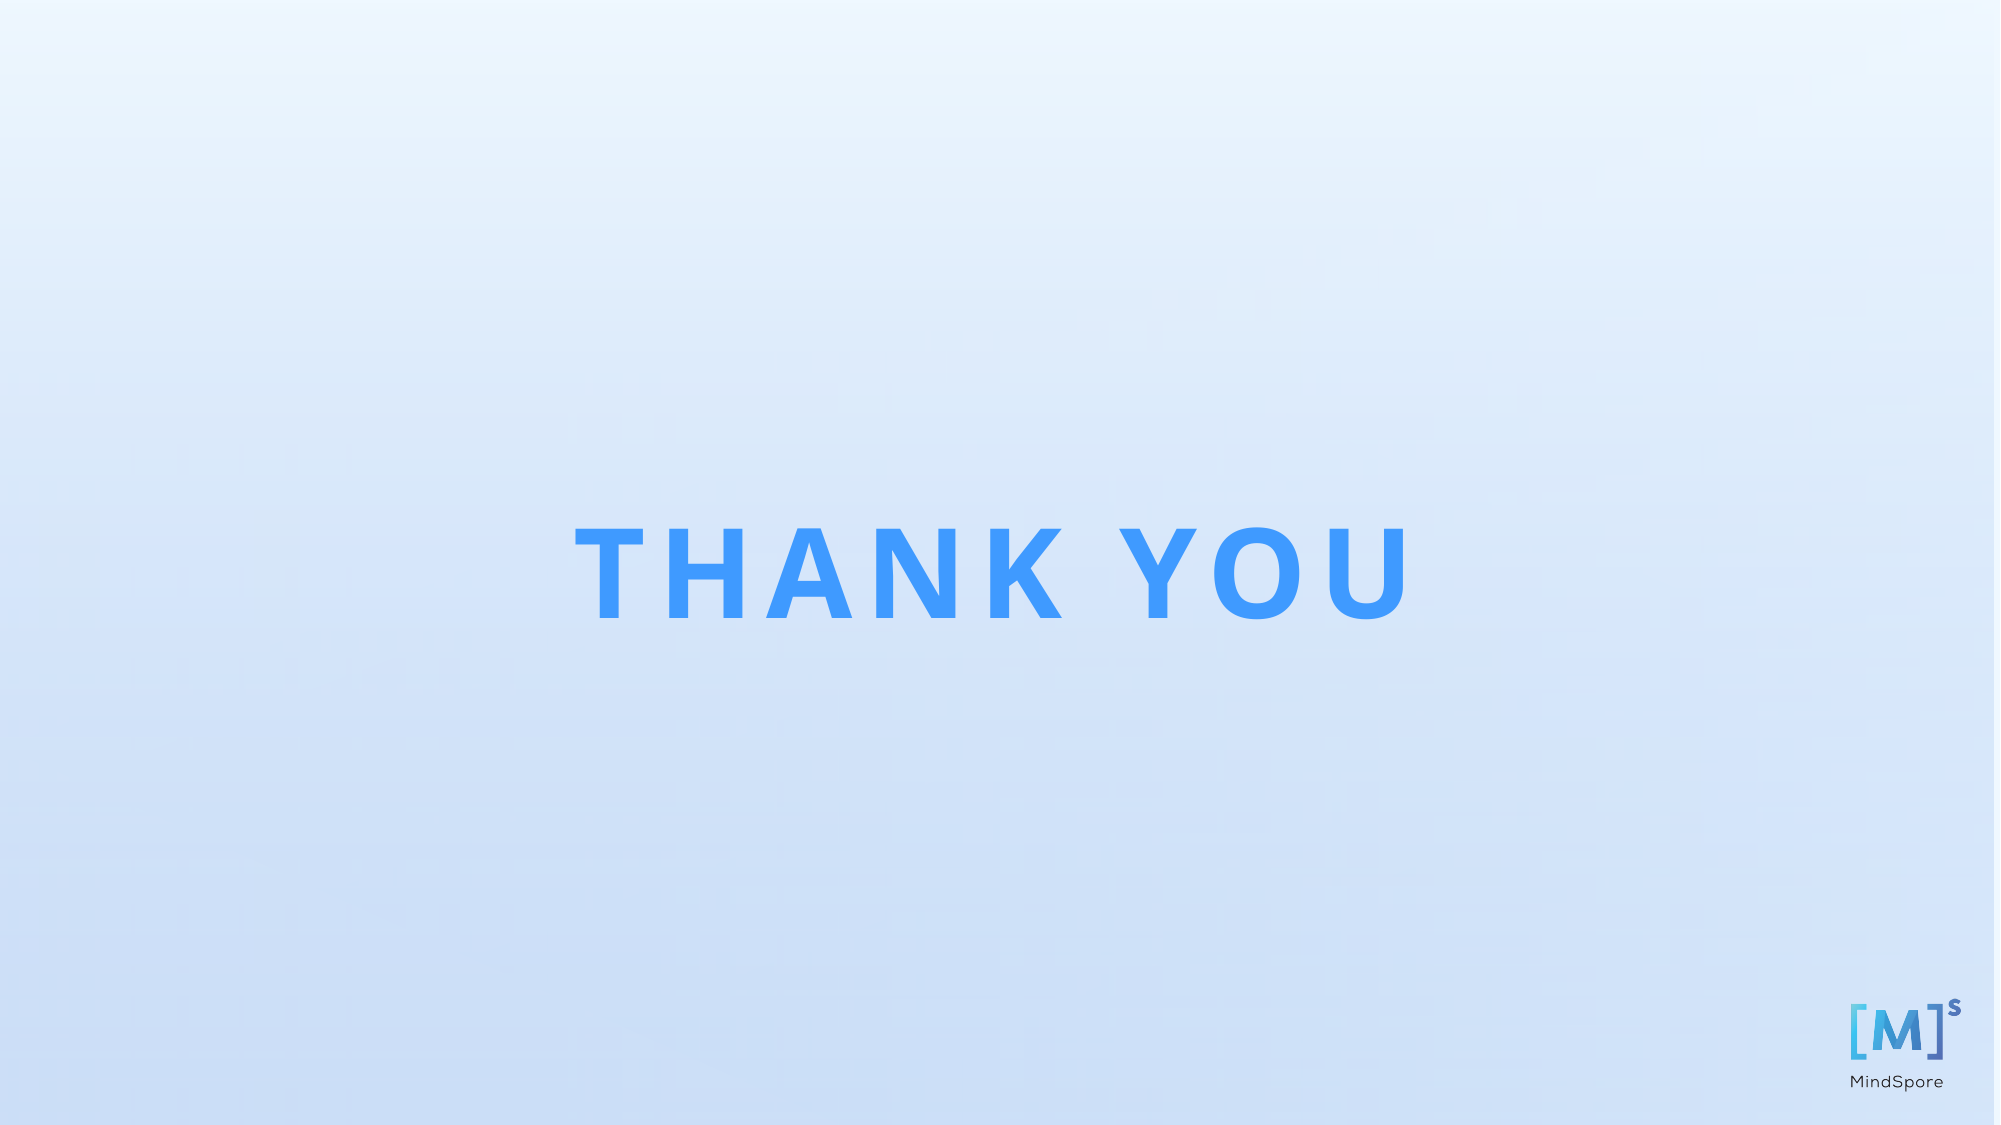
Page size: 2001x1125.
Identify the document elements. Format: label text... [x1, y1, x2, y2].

text_box THANK YOU [328, 457, 1660, 644]
text_box [1995, 0, 2000, 1125]
text_box [0, 0, 1995, 1125]
picture [1845, 996, 1961, 1094]
